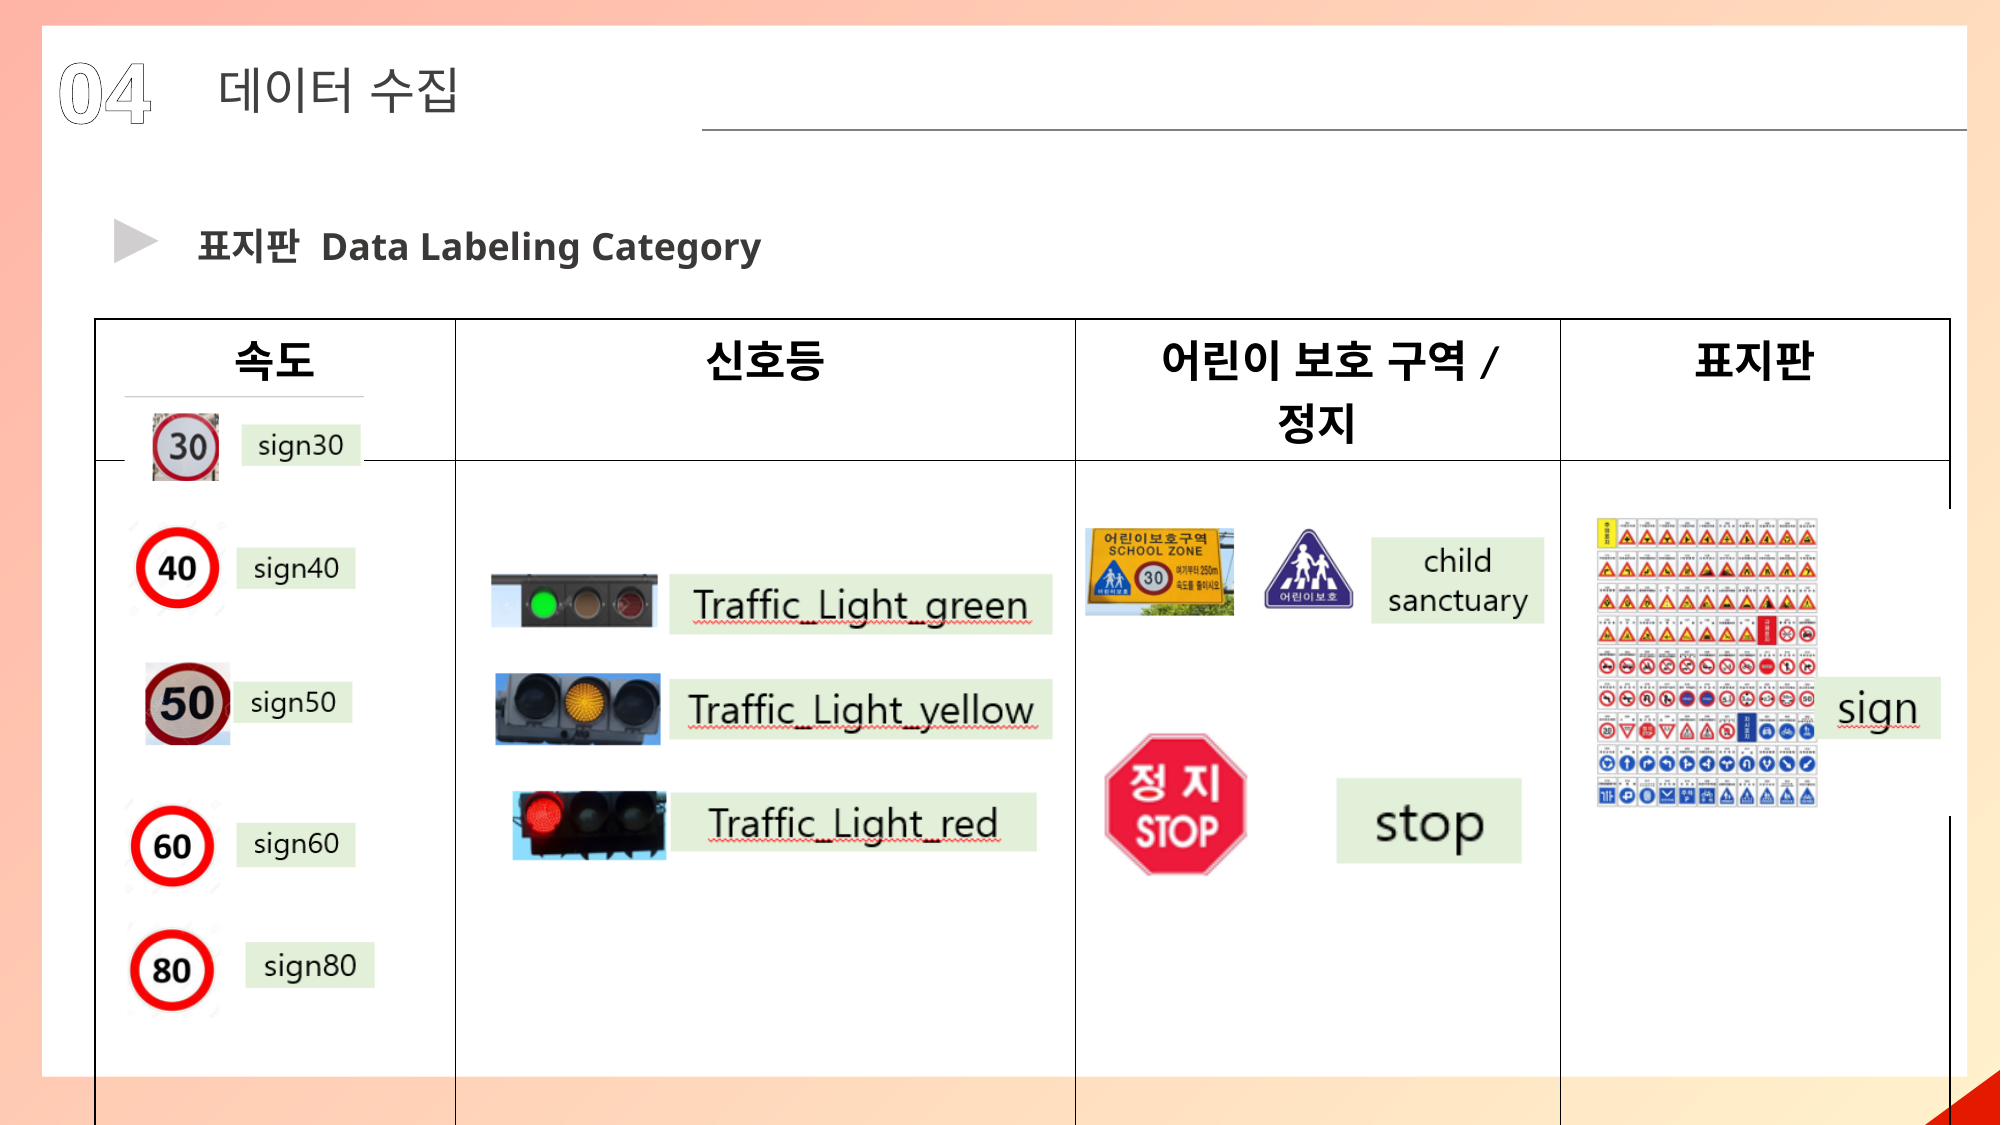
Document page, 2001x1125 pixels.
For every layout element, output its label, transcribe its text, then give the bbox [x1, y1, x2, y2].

text_box 04 [42, 32, 298, 148]
picture [472, 526, 1065, 881]
table_cell [1076, 461, 1560, 1125]
table_header 신호등 [456, 320, 1075, 460]
picture [1082, 721, 1556, 899]
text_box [124, 396, 386, 1018]
table_header 표지판 [1561, 320, 1949, 460]
text_box 표지판 Data Labeling Category [182, 192, 805, 276]
table_cell [96, 461, 455, 1125]
table_header 속도 [96, 320, 455, 460]
table_cell [1561, 461, 1949, 1125]
picture [1584, 509, 1951, 816]
picture [1076, 509, 1557, 651]
table_cell [456, 461, 1075, 1125]
text_box 데이터 수집 [203, 51, 477, 127]
text_box ▶ [100, 190, 183, 276]
text_box [41, 25, 1968, 1078]
table_header 어린이 보호 구역/ 정지 [1076, 320, 1560, 460]
